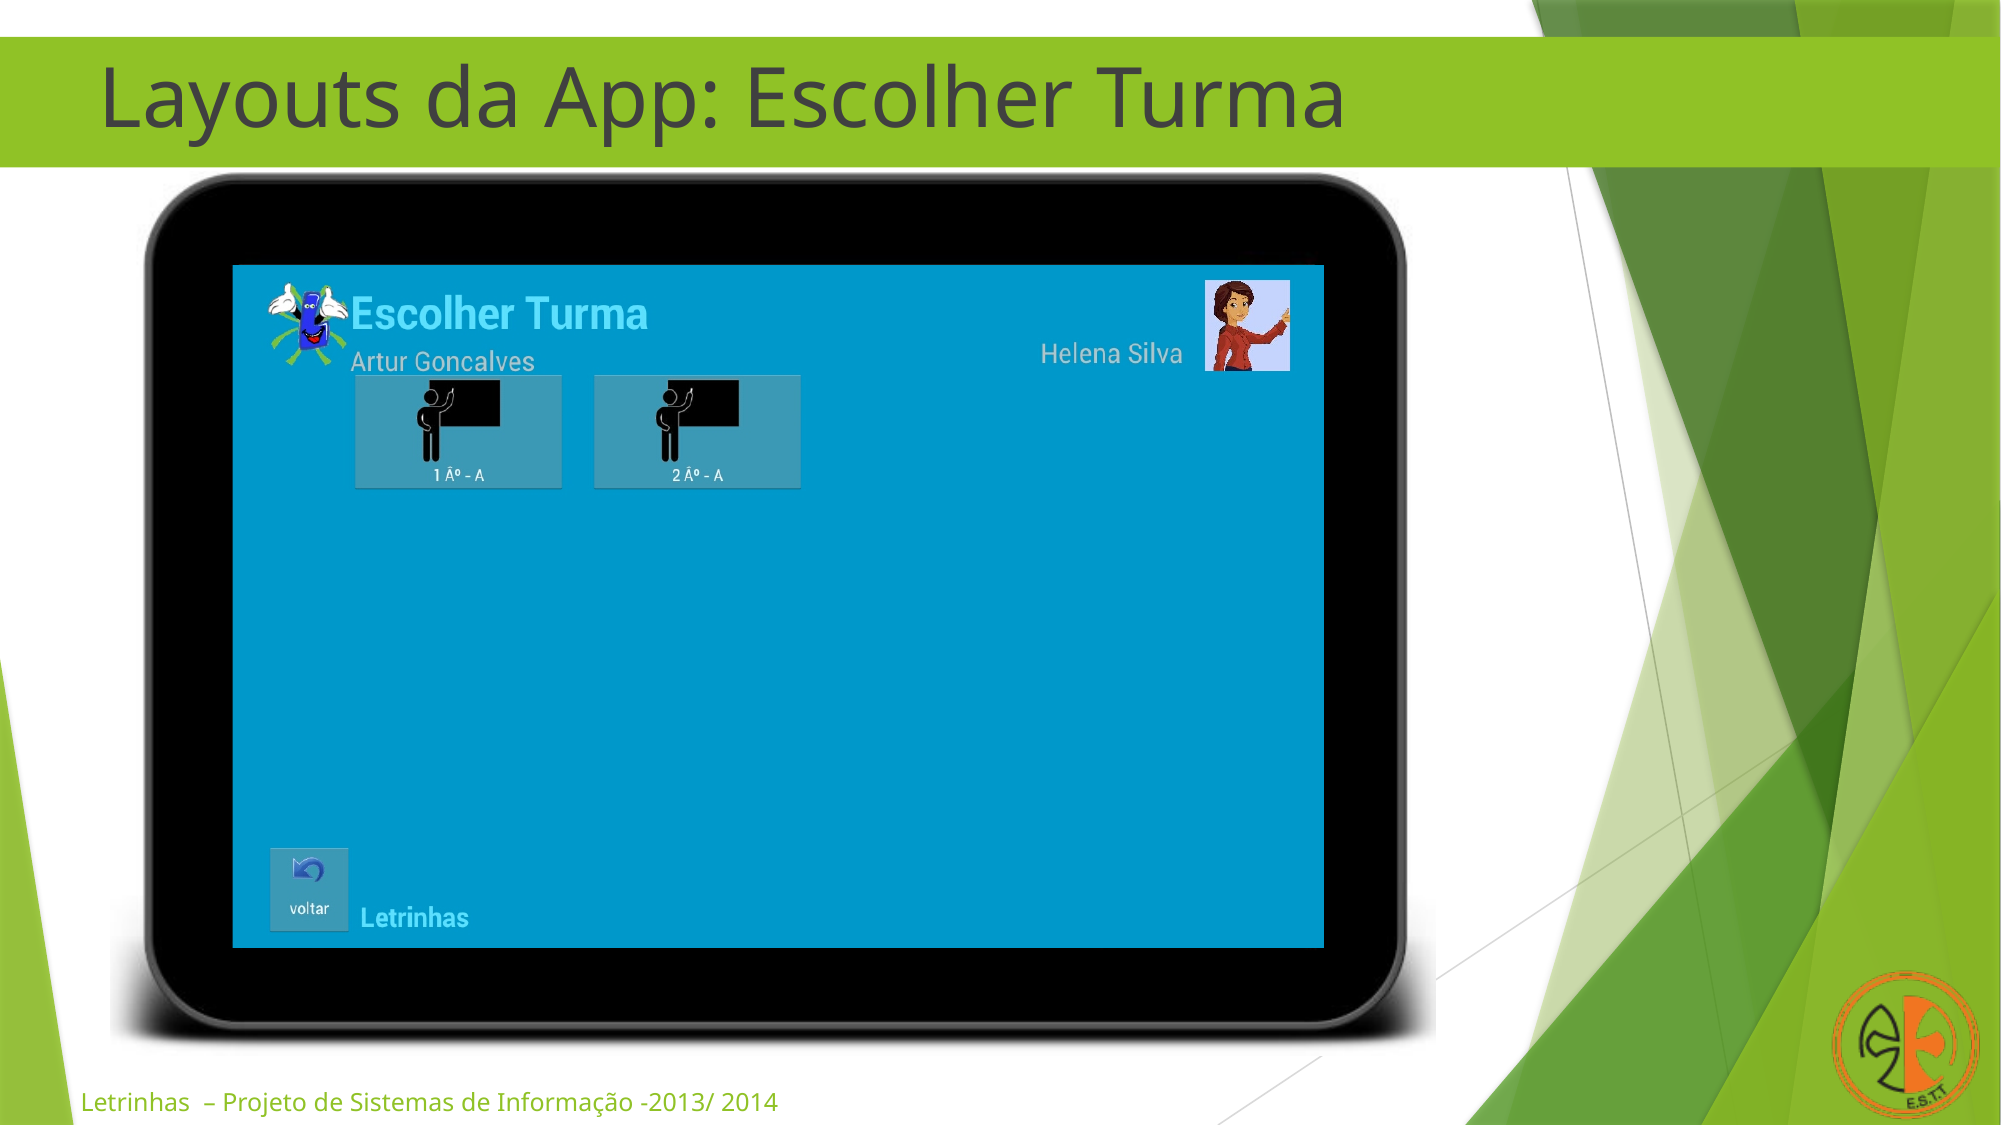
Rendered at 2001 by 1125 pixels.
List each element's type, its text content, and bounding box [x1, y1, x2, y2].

text_box Letrinhas – Projeto de Sistemas de Informação -2013/ 2014 [65, 1079, 1066, 1124]
picture [1811, 967, 2000, 1125]
picture [109, 171, 1437, 1057]
text_box Layouts da App: Escolher Turma [0, 36, 2000, 168]
